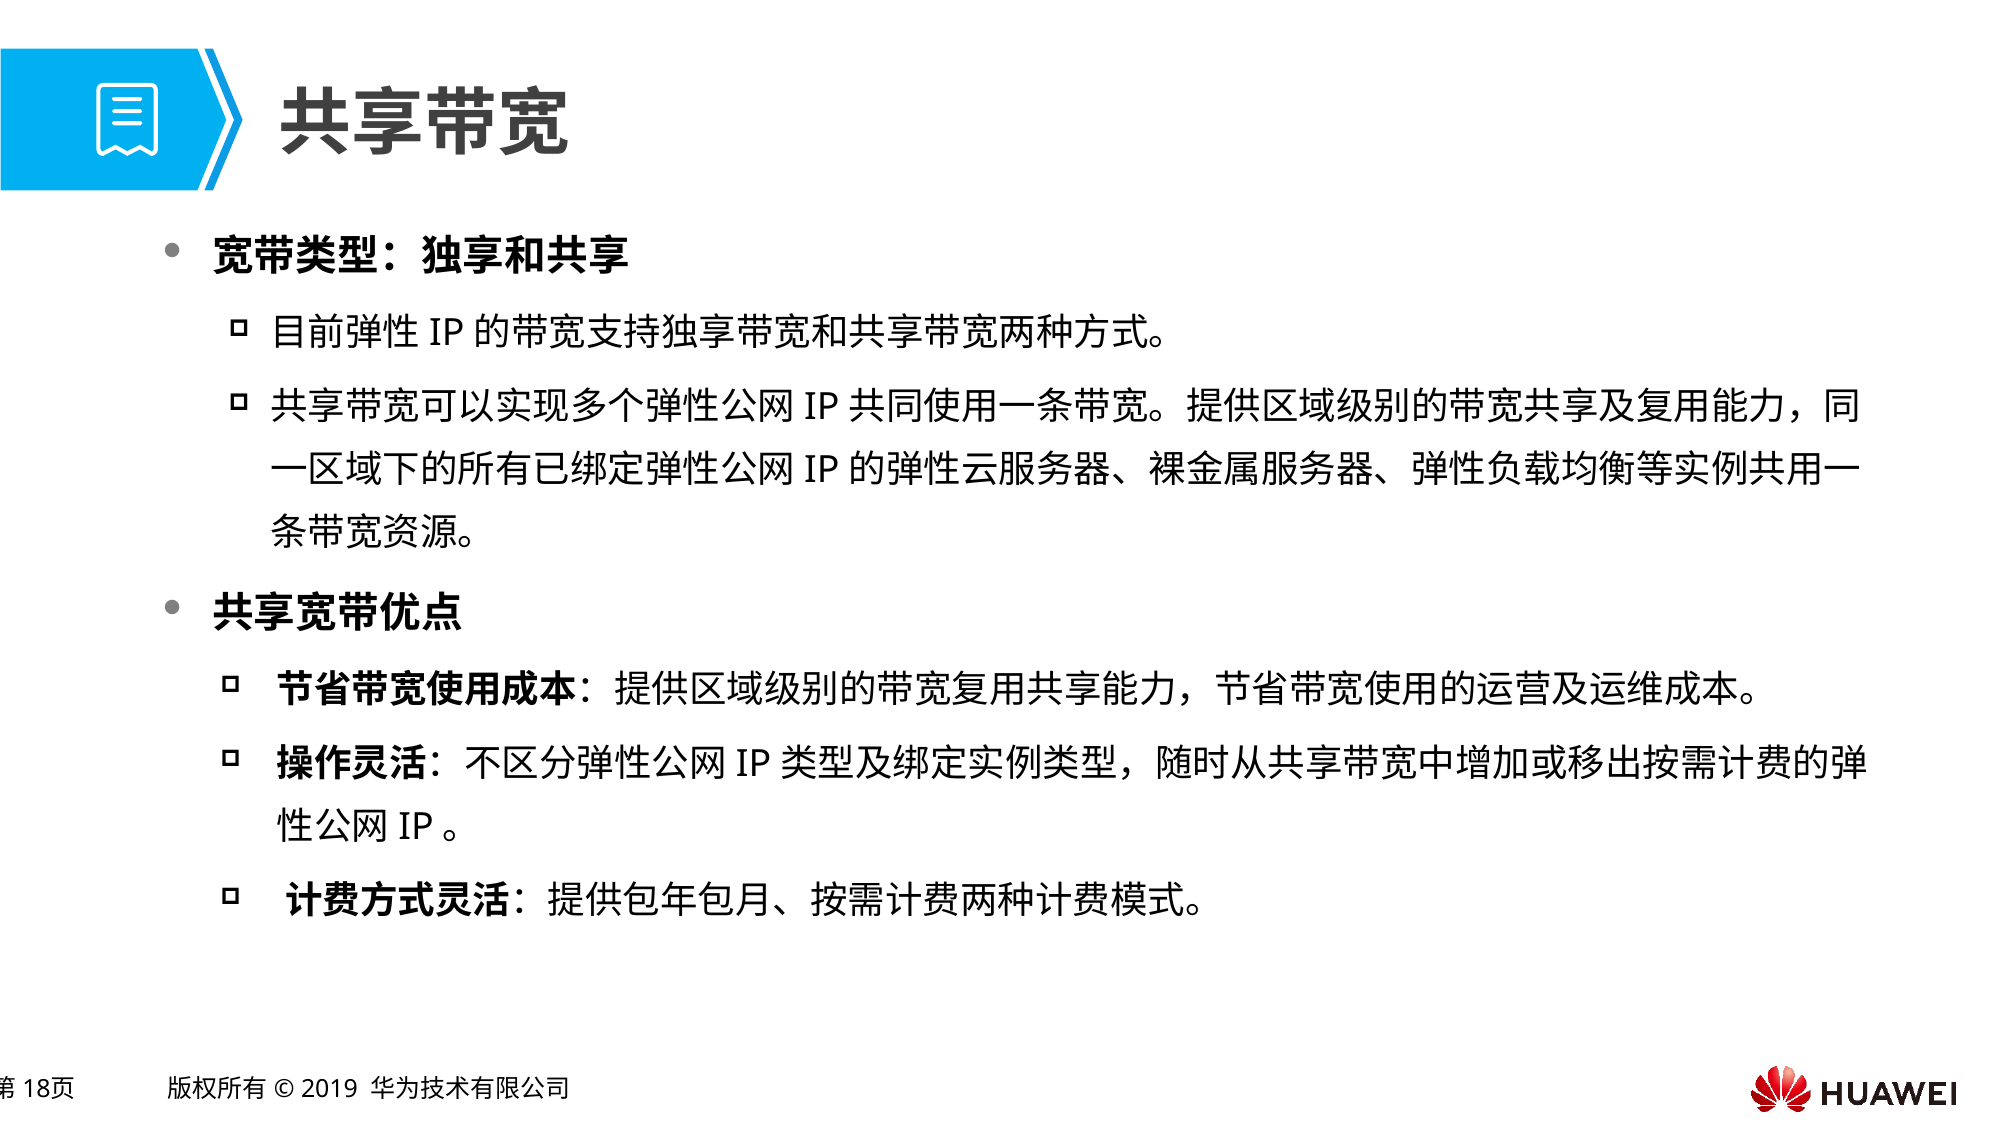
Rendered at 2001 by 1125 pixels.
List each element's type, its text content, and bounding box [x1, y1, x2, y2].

picture [1751, 1066, 1956, 1112]
title 共享带宽 [261, 67, 1981, 173]
list 宽带类型：独享和共享 目前弹性IP的带宽支持独享带宽和共享带宽两种方式。 共享带宽可以实现多个弹性公网IP共同使用一条带宽。提供区域级别的带宽共享及复用能力，同一区域下的所有已绑定弹性公网IP的弹性云服务器、裸金属服务器、弹性负载均衡等实例共用一条带宽资源。 共享宽带优点 节省带宽使用成本：提供区域级别的带宽复用共享能力，节省带宽使用的运营及运维成本。 操作灵活：不区分弹性公网IP类型及绑定实例类型，随时从共享带宽中增加或移出按需计费的弹性公网IP。 计费方式灵活：提供包年包月、按需计费两种计费模式。 [149, 202, 1883, 1036]
